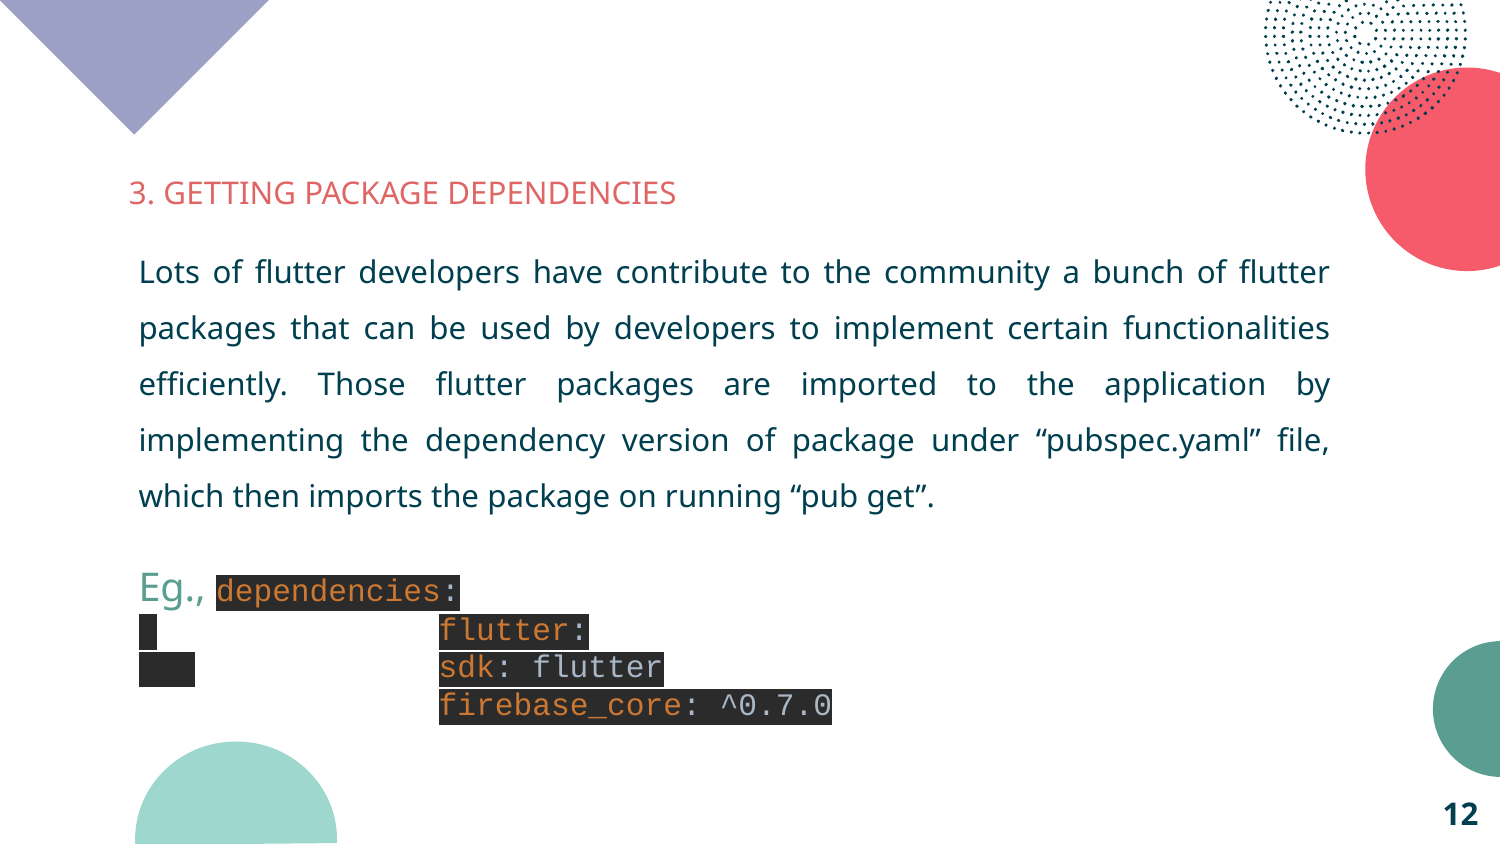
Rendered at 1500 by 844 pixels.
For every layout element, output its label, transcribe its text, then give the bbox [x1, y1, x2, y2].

text_box 3. GETTING PACKAGE DEPENDENCIES [114, 140, 1056, 227]
slide_number ‹#› [1403, 779, 1494, 844]
text_box Lots of flutter developers have contribute to the community a bunch of flutter packages that can be used by developers to implement certain functionalities efficiently. Those flutter packages are imported to the application by implementing the dependency version of package under “pubspec.yaml” file, which then imports the package on running “pub get”. Eg., dependencies: flutter: sdk: flutter firebase_core: ^0.7.0 [123, 218, 1347, 737]
